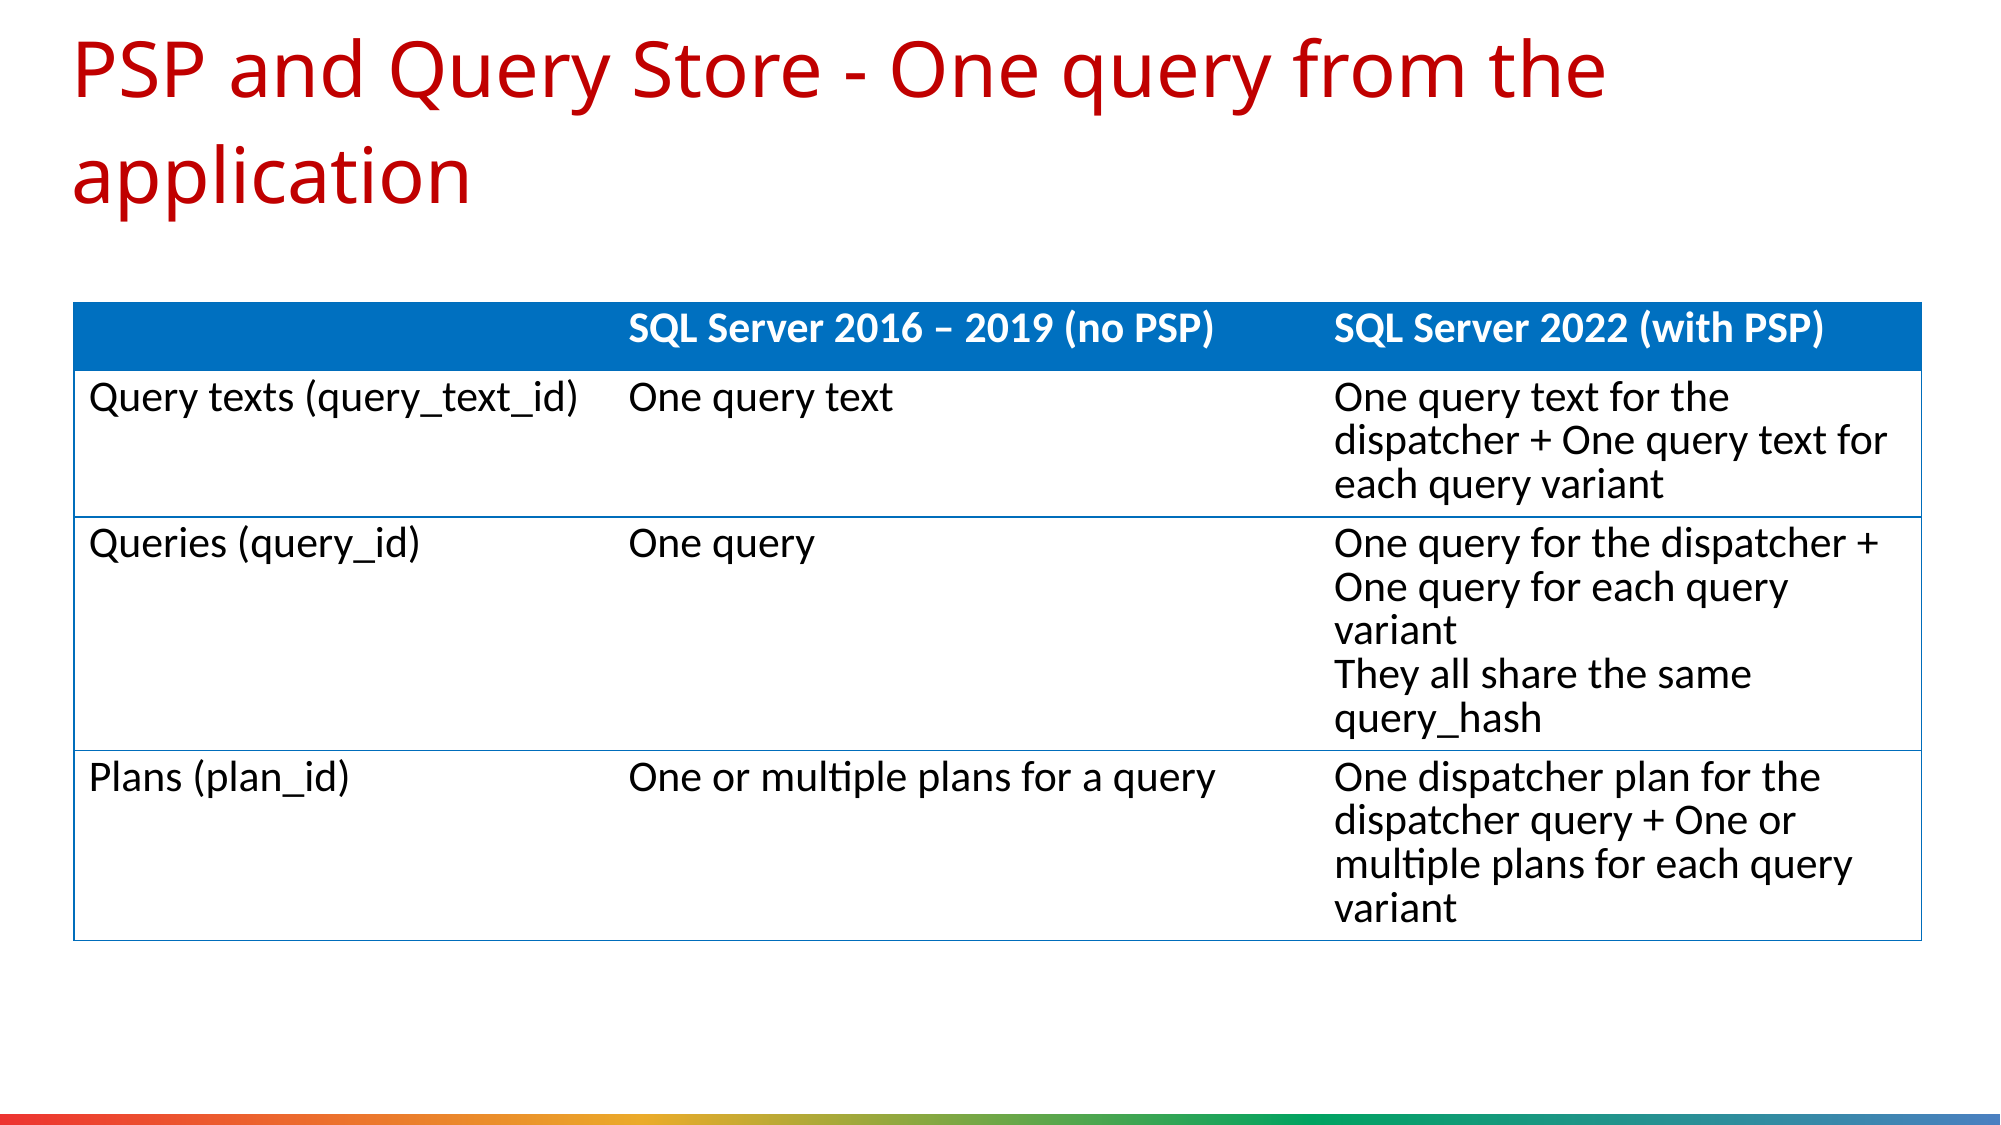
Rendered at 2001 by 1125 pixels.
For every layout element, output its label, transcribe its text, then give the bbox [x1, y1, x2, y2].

table_header SQL Server 2016 – 2019 (no PSP) [614, 303, 1319, 370]
table_cell One query for the dispatcher + One query for each query variant They all share the same query_hash [1319, 518, 1921, 750]
table_cell One query [614, 518, 1319, 750]
table_cell One query text [614, 371, 1319, 516]
table_header [75, 303, 614, 370]
table_cell Plans (plan_id) [75, 751, 614, 940]
table_header SQL Server 2022 (with PSP) [1319, 303, 1921, 370]
table_cell One query text for the dispatcher + One query text for each query variant [1319, 371, 1921, 516]
table_cell One or multiple plans for a query [614, 751, 1319, 940]
table_cell One dispatcher plan for the dispatcher query + One or multiple plans for each query variant [1319, 751, 1921, 940]
picture [0, 1114, 2000, 1125]
title PSP and Query Store - One query from the application [56, 5, 1987, 235]
table_cell Query texts (query_text_id) [75, 371, 614, 516]
table_cell Queries (query_id) [75, 518, 614, 750]
